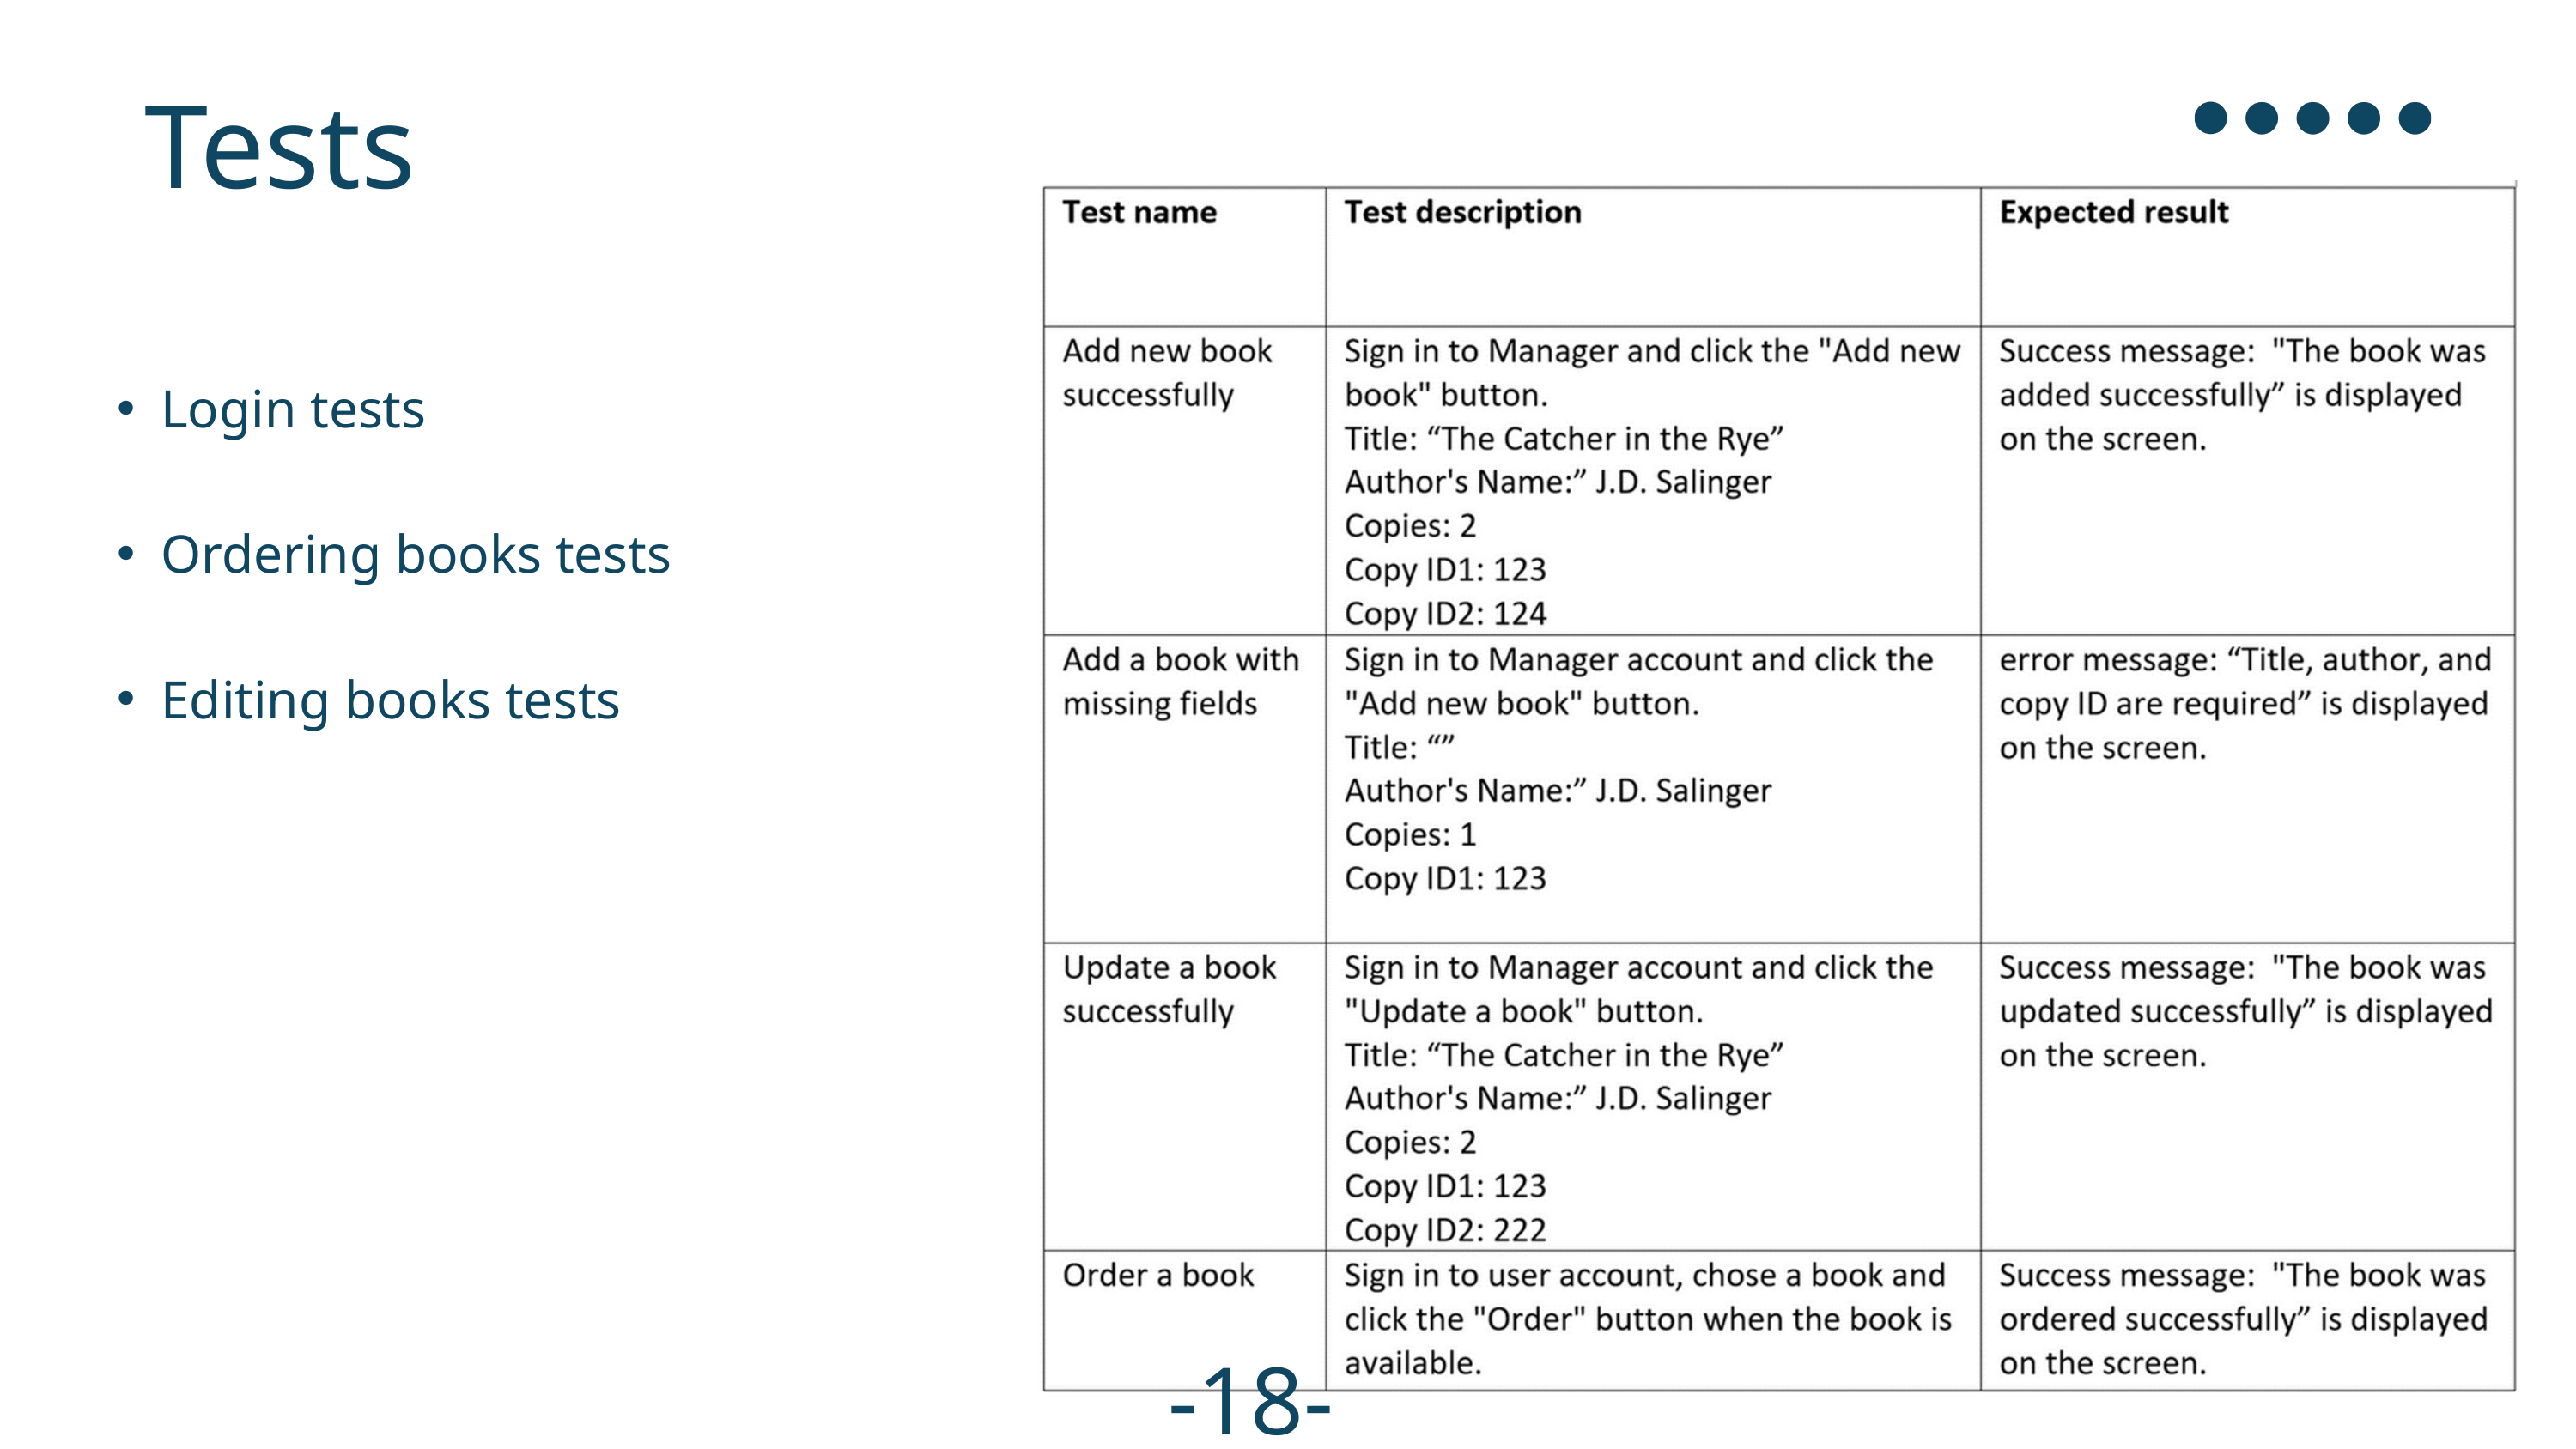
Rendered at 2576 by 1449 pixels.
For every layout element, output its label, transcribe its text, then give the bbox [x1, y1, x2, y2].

text_box Login tests Ordering books tests Editing books tests [72, 366, 1064, 730]
text_box Tests [144, 51, 2128, 212]
text_box [1035, 180, 2518, 1393]
text_box [2194, 100, 2432, 136]
text_box -18- [1135, 1323, 1367, 1449]
